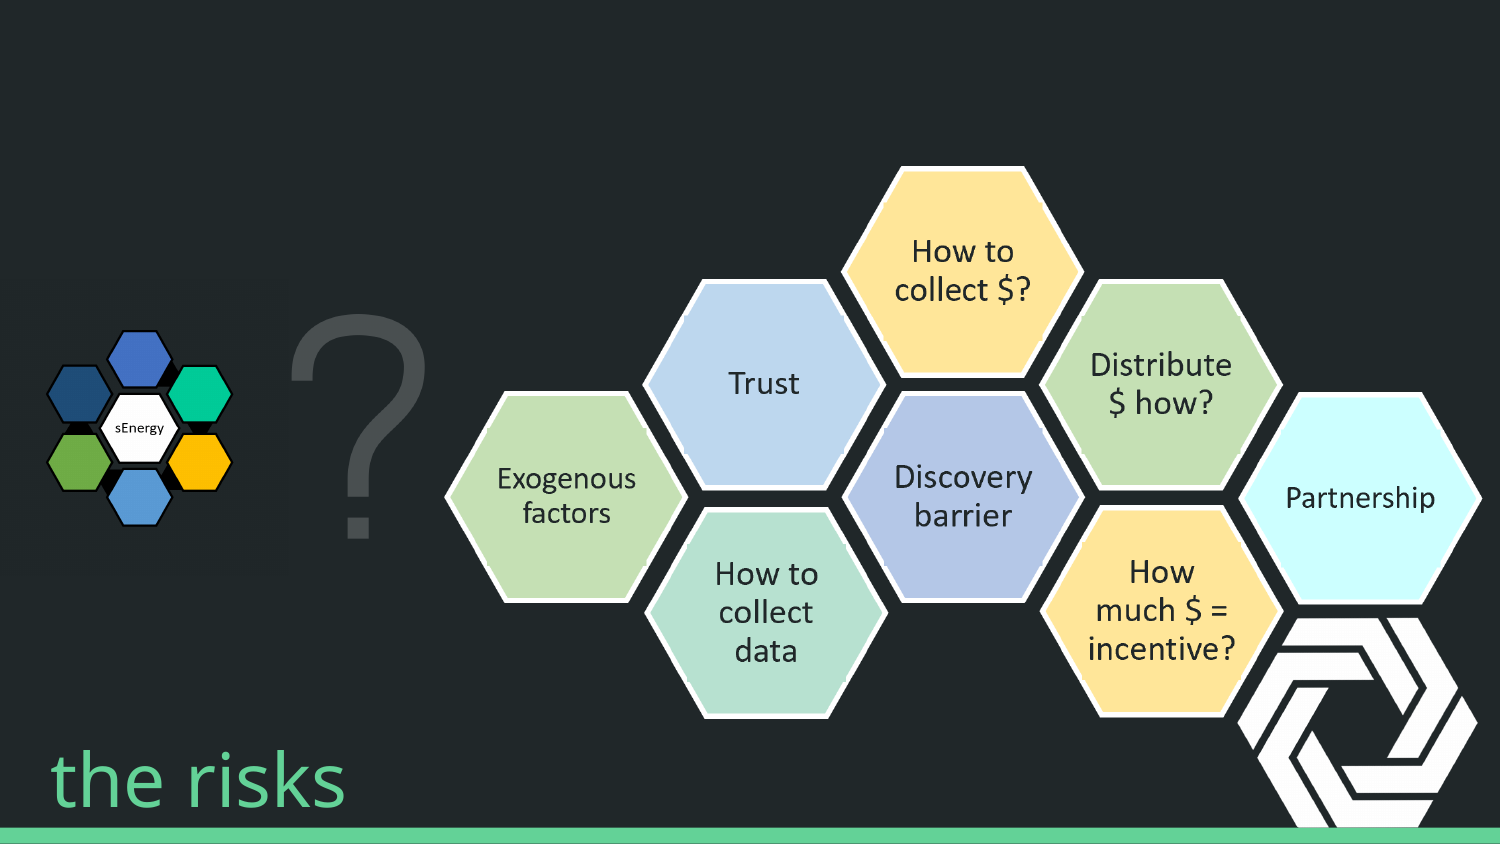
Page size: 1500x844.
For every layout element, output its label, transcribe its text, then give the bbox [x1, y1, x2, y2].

title the risks [35, 667, 377, 825]
picture [0, 100, 1500, 844]
